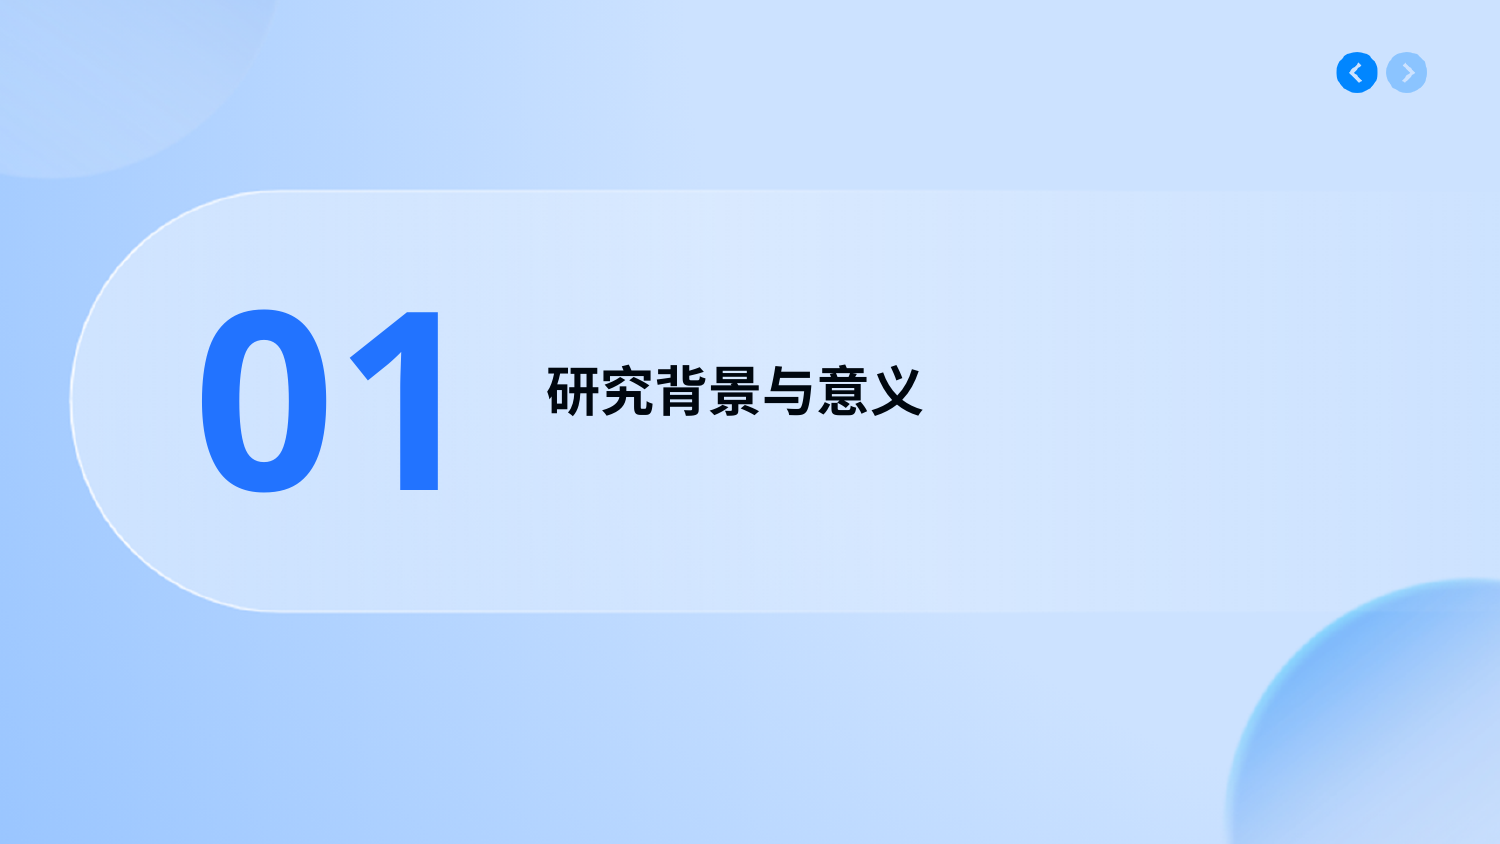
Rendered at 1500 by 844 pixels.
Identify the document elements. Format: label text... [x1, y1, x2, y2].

text_box 01 [42, 187, 629, 557]
text_box 研究背景与意义 [530, 333, 1273, 438]
picture [0, 0, 1500, 844]
